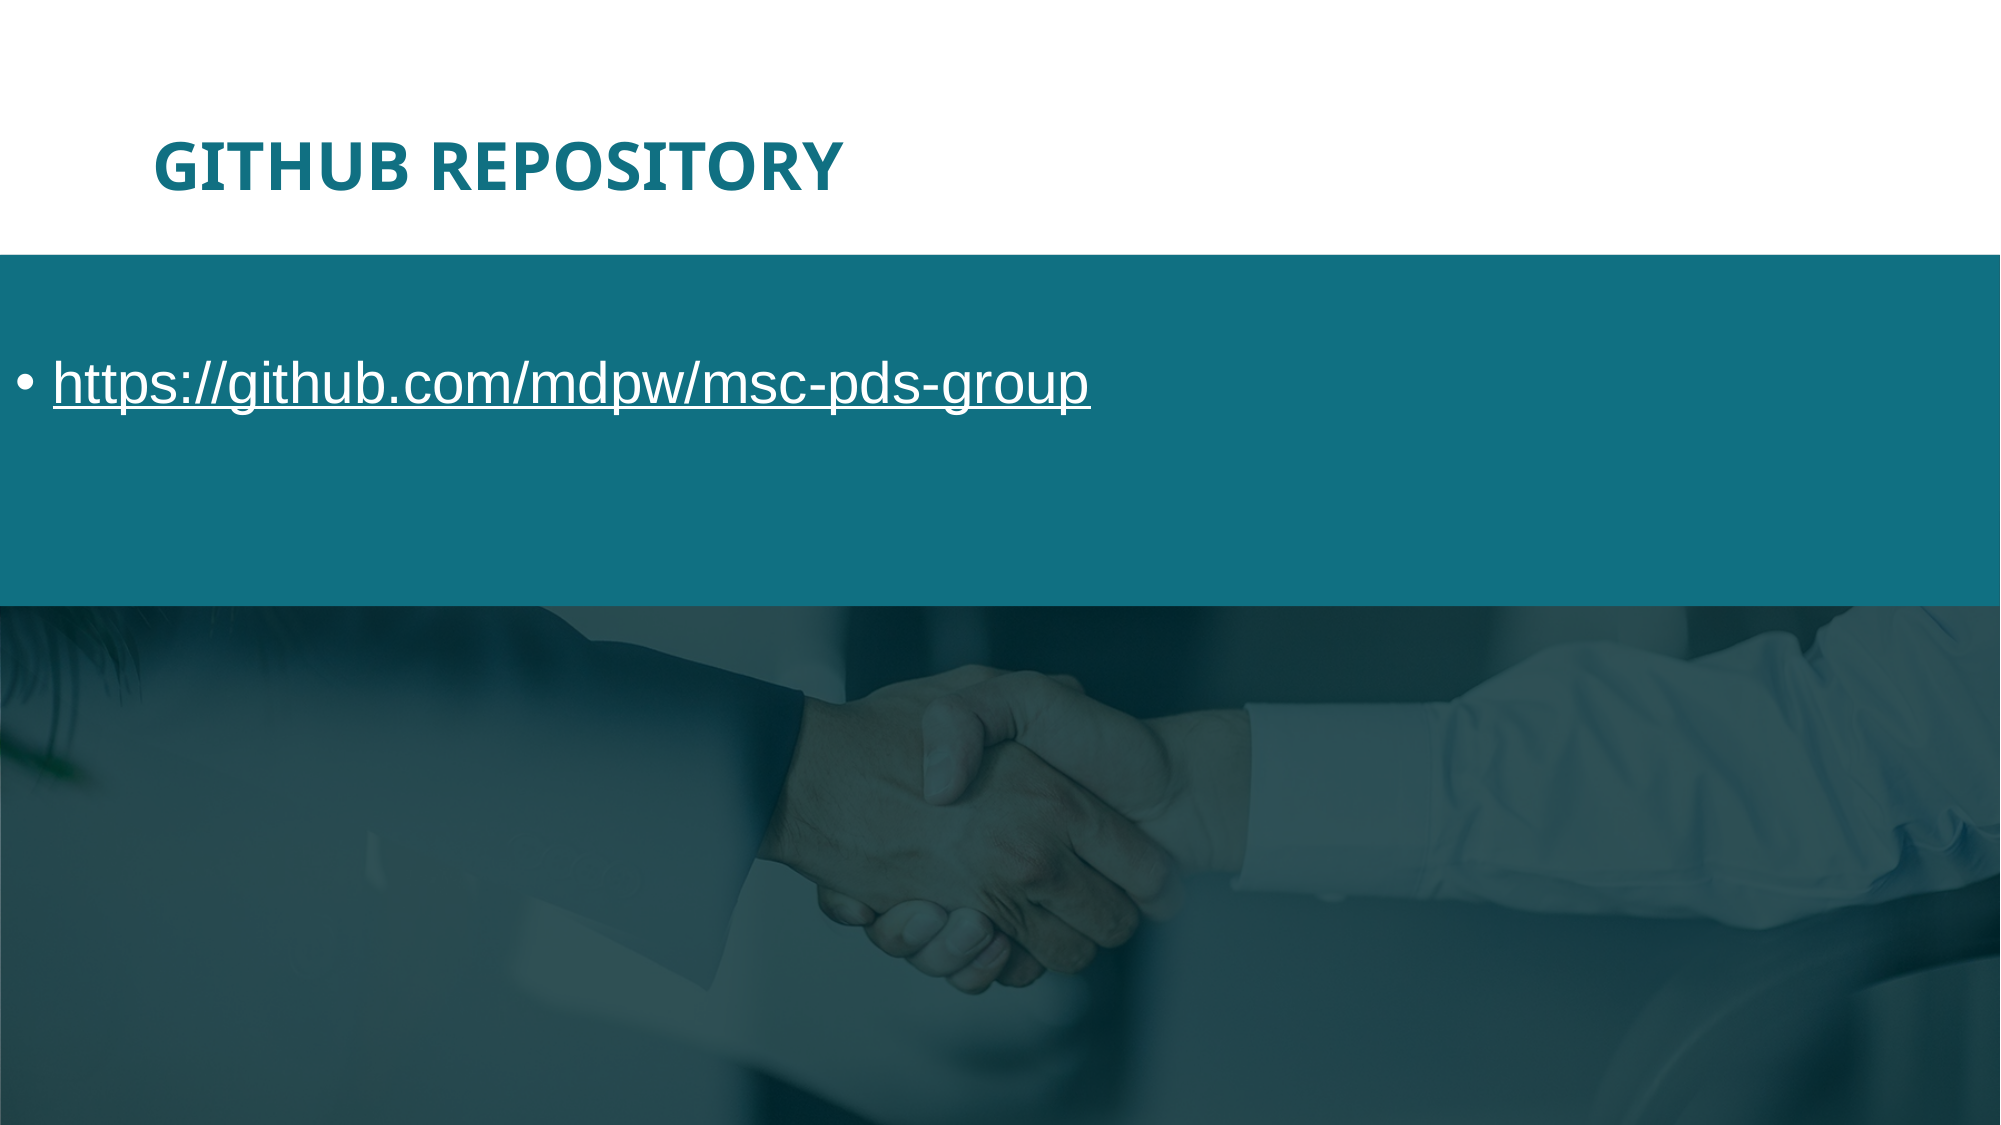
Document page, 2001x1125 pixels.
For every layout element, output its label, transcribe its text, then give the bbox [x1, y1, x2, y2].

title GITHUB REPOSITORY [137, 59, 1863, 254]
picture [0, 511, 2000, 1125]
list https://github.com/mdpw/msc-pds-group [0, 254, 2000, 511]
